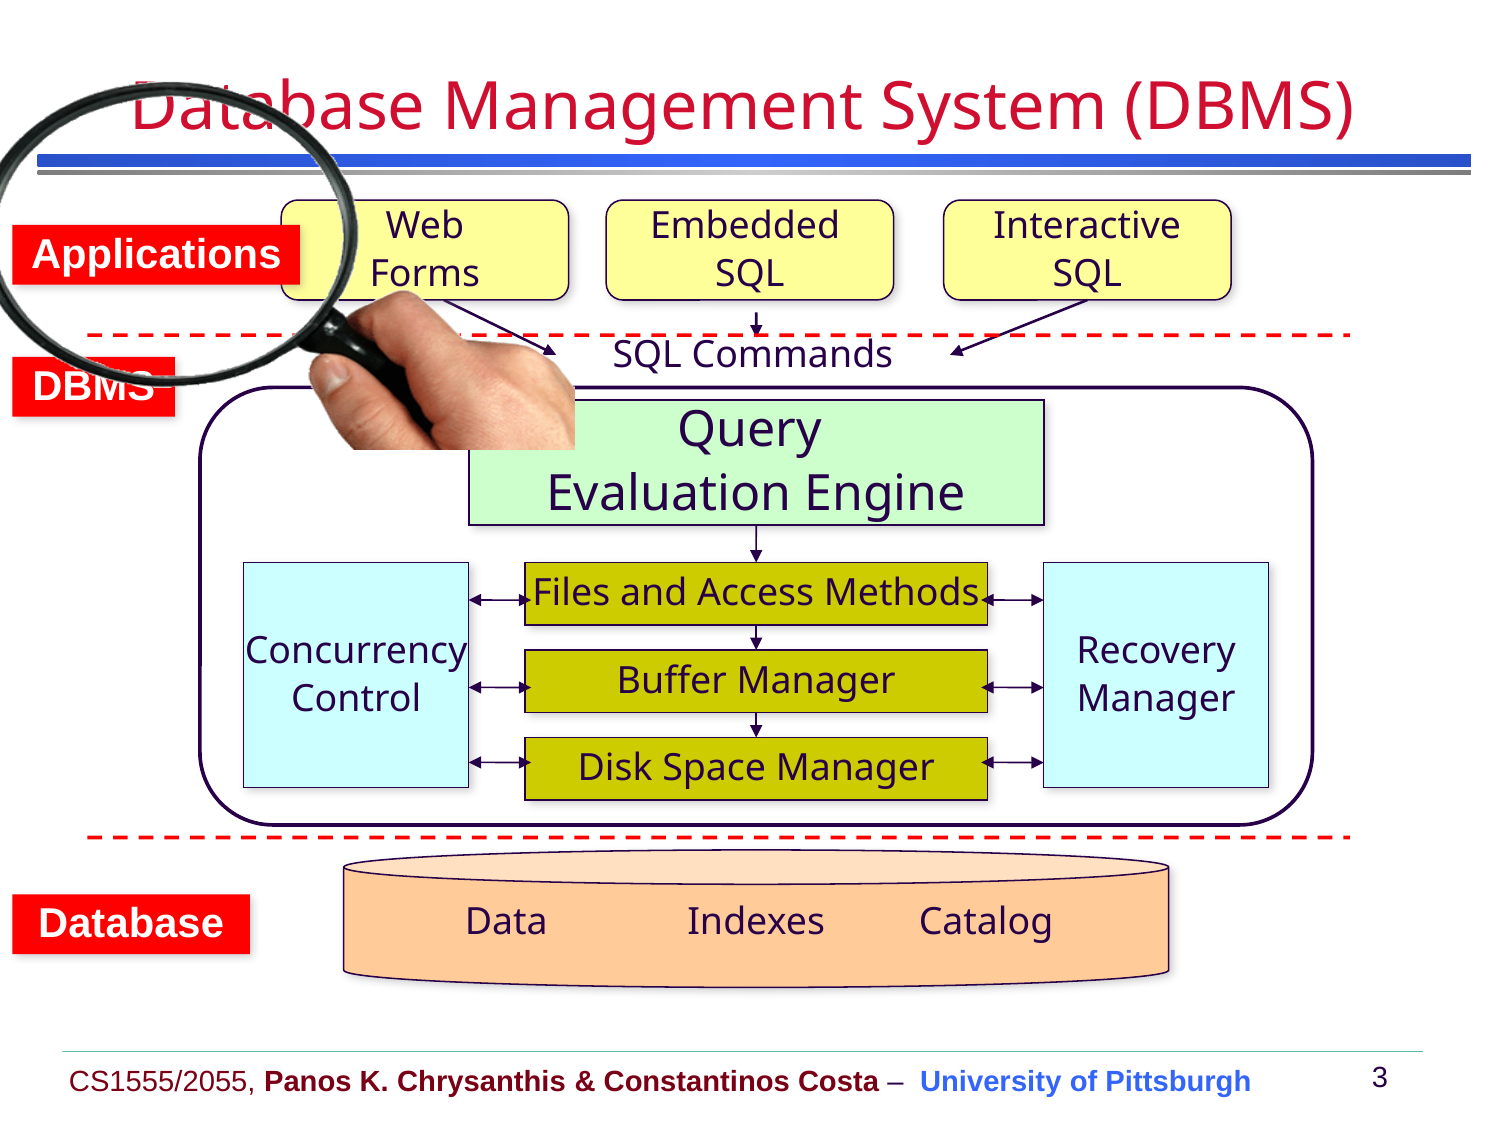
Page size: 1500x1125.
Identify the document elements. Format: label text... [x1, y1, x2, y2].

text_box Disk Space Manager [524, 737, 988, 800]
text_box Query Evaluation Engine [468, 399, 1044, 525]
text_box [468, 593, 532, 607]
text_box [981, 593, 1044, 607]
text_box Indexes [662, 894, 850, 950]
text_box Embedded SQL [606, 200, 894, 300]
text_box Data [412, 894, 600, 950]
text_box Recovery Manager [1043, 562, 1269, 788]
text_box [981, 681, 1044, 694]
text_box [750, 312, 763, 335]
text_box [199, 387, 1313, 825]
text_box [343, 849, 1169, 988]
text_box Buffer Manager [524, 649, 988, 713]
text_box [468, 681, 532, 694]
picture [0, 62, 576, 451]
text_box Interactive SQL [943, 200, 1232, 300]
text_box Concurrency Control [243, 562, 469, 788]
text_box Files and Access Methods [524, 562, 988, 625]
text_box [468, 756, 532, 769]
text_box Database [12, 894, 250, 955]
table_header SID [343, 849, 1169, 884]
text_box SQL Commands [579, 327, 950, 383]
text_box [989, 259, 1048, 398]
text_box Catalog [887, 894, 1075, 950]
title Database Management System (DBMS) [576, 62, 1486, 150]
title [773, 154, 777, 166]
text_box [981, 756, 1044, 769]
